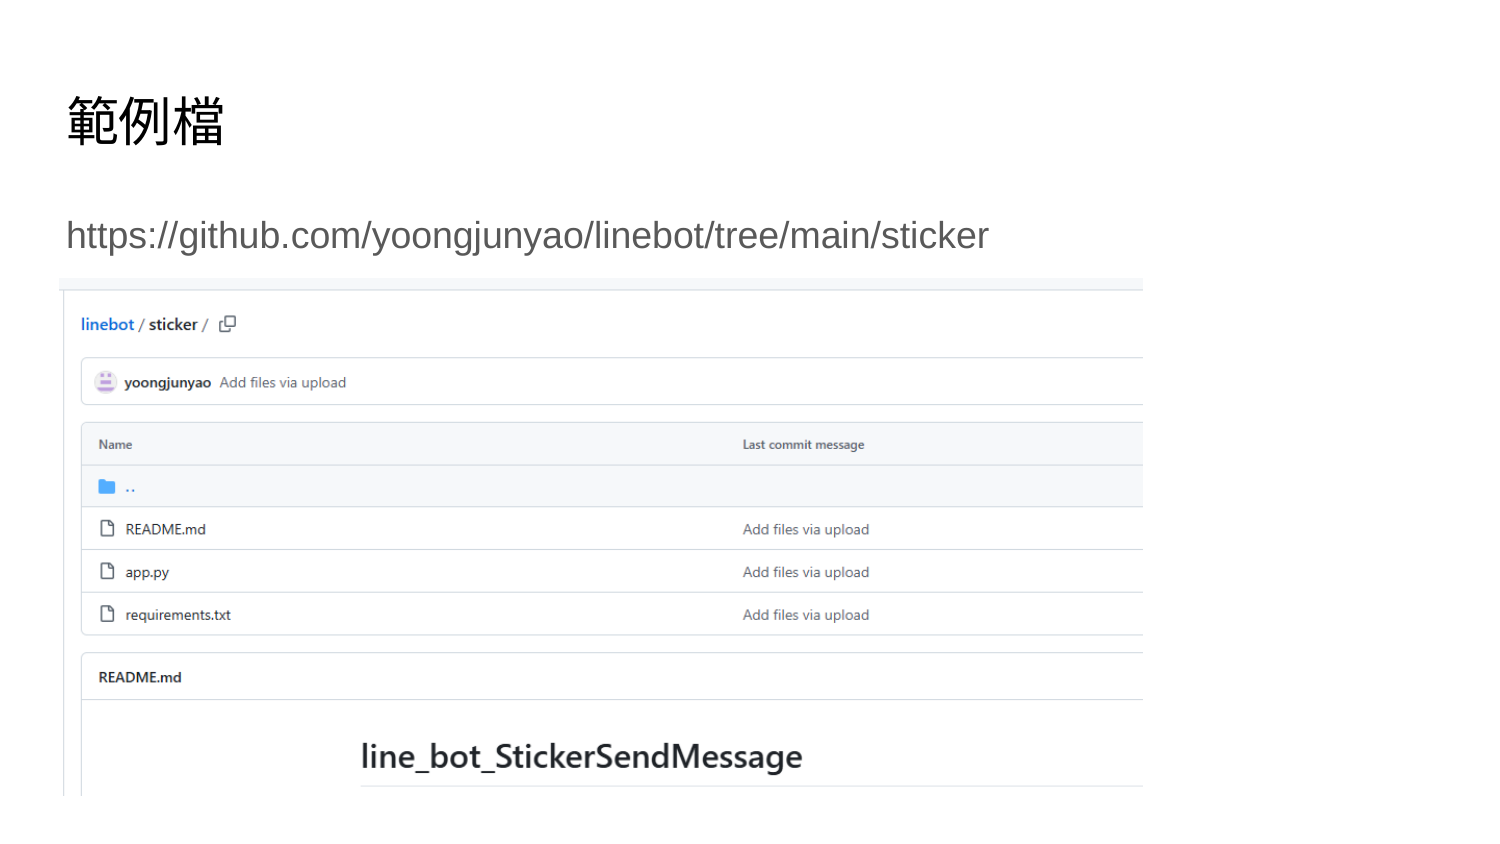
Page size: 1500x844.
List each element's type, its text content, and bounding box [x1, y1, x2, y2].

picture [59, 278, 1144, 796]
list https://github.com/yoongjunyao/linebot/tree/main/sticker [51, 189, 1449, 750]
title 範例檔 [51, 72, 1449, 167]
